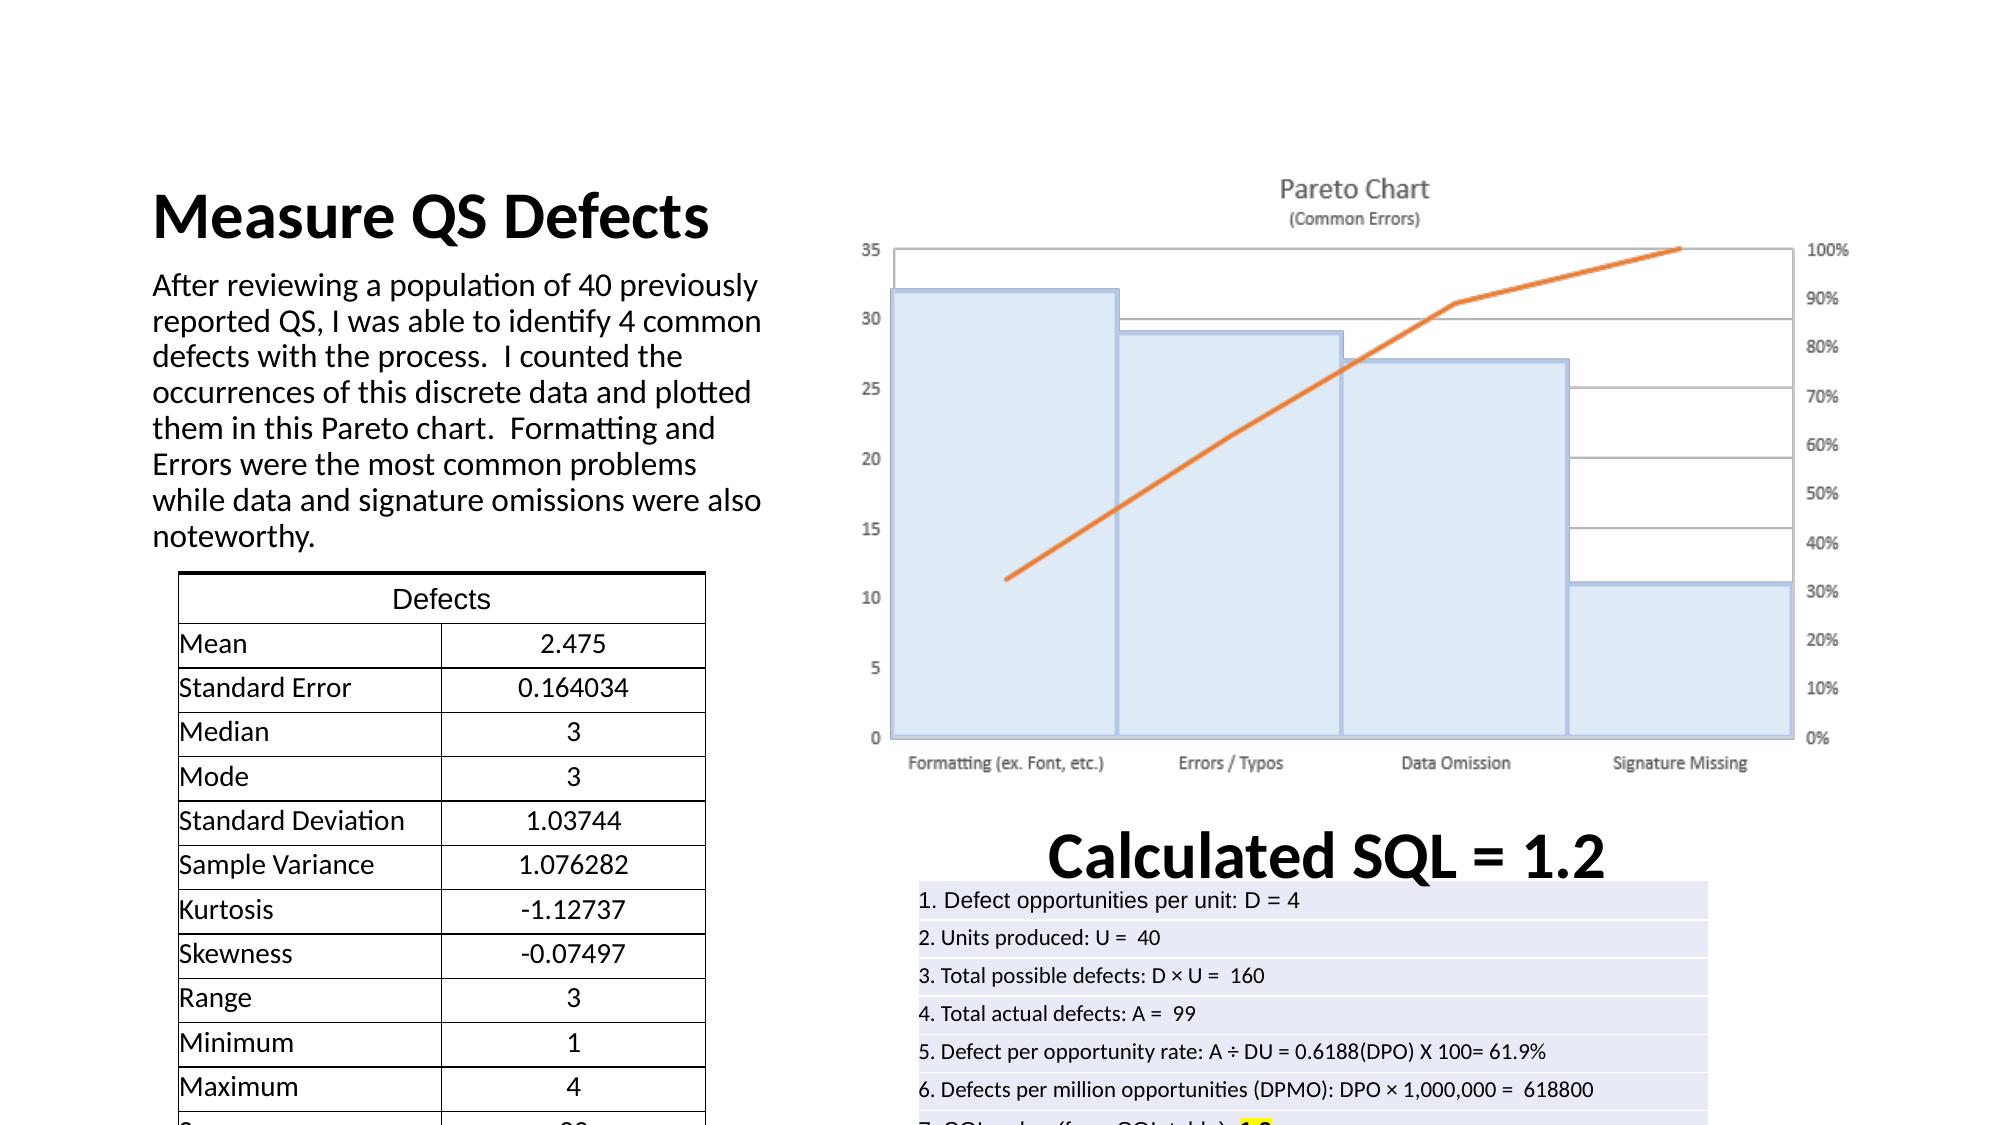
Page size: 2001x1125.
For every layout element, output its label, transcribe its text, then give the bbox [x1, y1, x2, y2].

table_cell -1.12737 [442, 890, 705, 933]
picture [849, 161, 1863, 788]
table_cell Sample Variance [179, 846, 441, 889]
table_cell Minimum [179, 1023, 441, 1066]
table_cell 99 [442, 1112, 705, 1125]
table_cell 3 [442, 713, 705, 756]
table_cell Standard Error [179, 669, 441, 712]
table_cell 1.076282 [442, 846, 705, 889]
text_box Calculated SQL = 1.2 [1033, 795, 1679, 899]
table_cell 4. Total actual defects: A = 99 [919, 997, 1708, 1034]
table_cell 4 [442, 1068, 705, 1111]
list After reviewing a population of 40 previously reported QS, I was able to identify 4 common defects with the process. I counted the occurrences of this discrete data and plotted them in this Pareto chart. Formatting and Errors were the most common problems while data and signature omissions were also noteworthy. [137, 260, 783, 886]
table_header Defects [179, 575, 705, 623]
table_cell Mean [179, 624, 441, 667]
table_cell 3. Total possible defects: D × U = 160 [919, 959, 1708, 995]
table_cell Maximum [179, 1068, 441, 1111]
table_cell Kurtosis [179, 890, 441, 933]
table_cell Sum [179, 1112, 441, 1125]
table_cell 1 [442, 1023, 705, 1066]
table_header 1. Defect opportunities per unit: D = 4 [919, 881, 1708, 919]
table_cell 6. Defects per million opportunities (DPMO): DPO × 1,000,000 = 618800 [919, 1073, 1708, 1110]
table_cell Standard Deviation [179, 802, 441, 845]
table_cell Skewness [179, 935, 441, 978]
table_cell Mode [179, 757, 441, 800]
table_cell 2.475 [442, 624, 705, 667]
table_cell -0.07497 [442, 935, 705, 978]
table_cell 0.164034 [442, 669, 705, 712]
table_cell 7. SQL value (from SQL table): 1.2 [919, 1111, 1708, 1125]
table_cell 3 [442, 757, 705, 800]
table_cell Range [179, 979, 441, 1022]
title Measure QS Defects [137, 75, 783, 260]
table_cell 5. Defect per opportunity rate: A ÷ DU = 0.6188(DPO) X 100= 61.9% [919, 1035, 1708, 1072]
table_cell Median [179, 713, 441, 756]
table_cell 1.03744 [442, 802, 705, 845]
table_cell 2. Units produced: U = 40 [919, 921, 1708, 957]
table_cell 3 [442, 979, 705, 1022]
